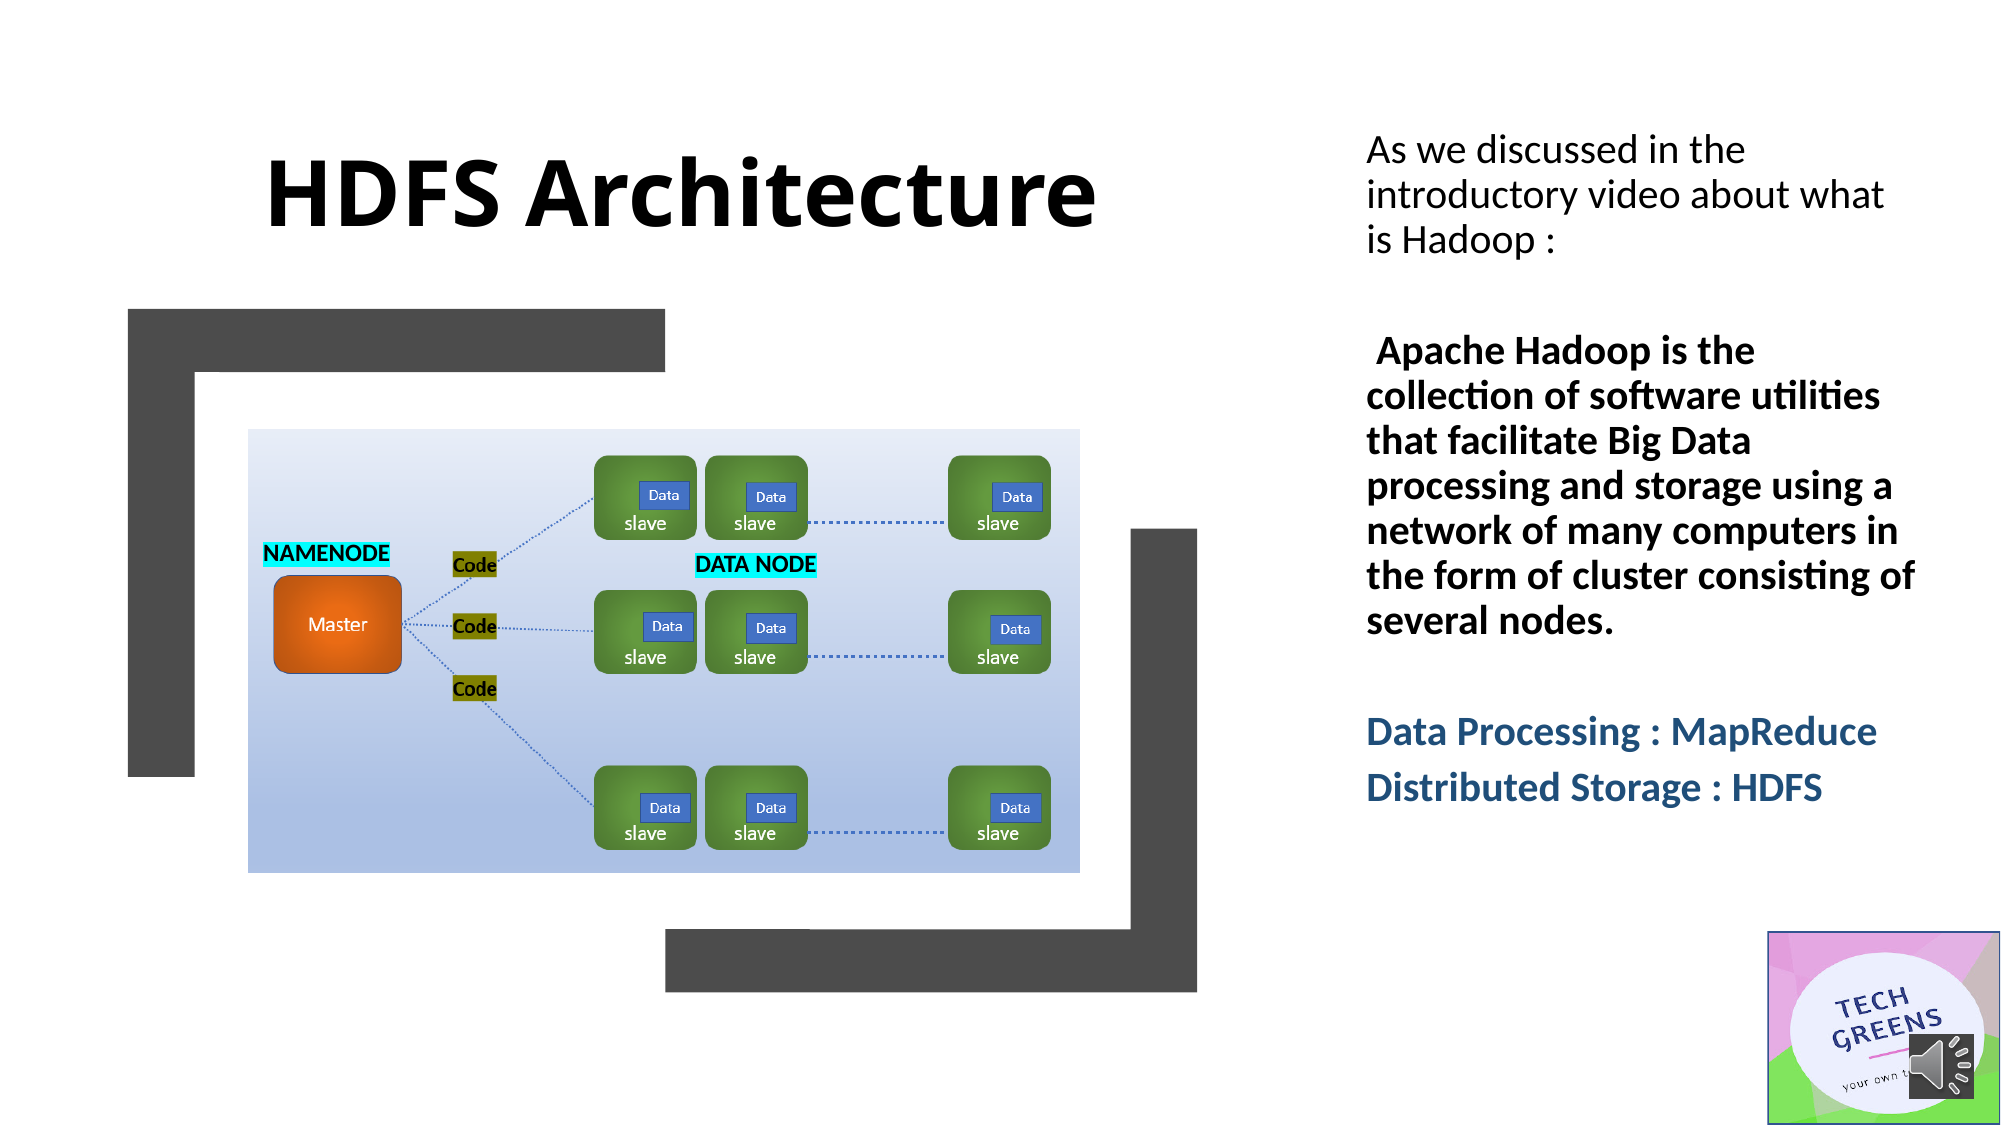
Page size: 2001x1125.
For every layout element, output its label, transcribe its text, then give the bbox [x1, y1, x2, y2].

list As we discussed in the introductory video about what is Hadoop : Apache Hadoop is the collection of software utilities that facilitate Big Data processing and storage using a network of many computers in the form of cluster consisting of several nodes. Data Processing : MapReduce Distributed Storage : HDFS [1276, 63, 1934, 930]
text_box [127, 308, 666, 777]
picture [1769, 933, 1999, 1123]
title HDFS Architecture [248, 84, 1276, 254]
text_box [665, 528, 1198, 993]
picture [248, 429, 1080, 873]
